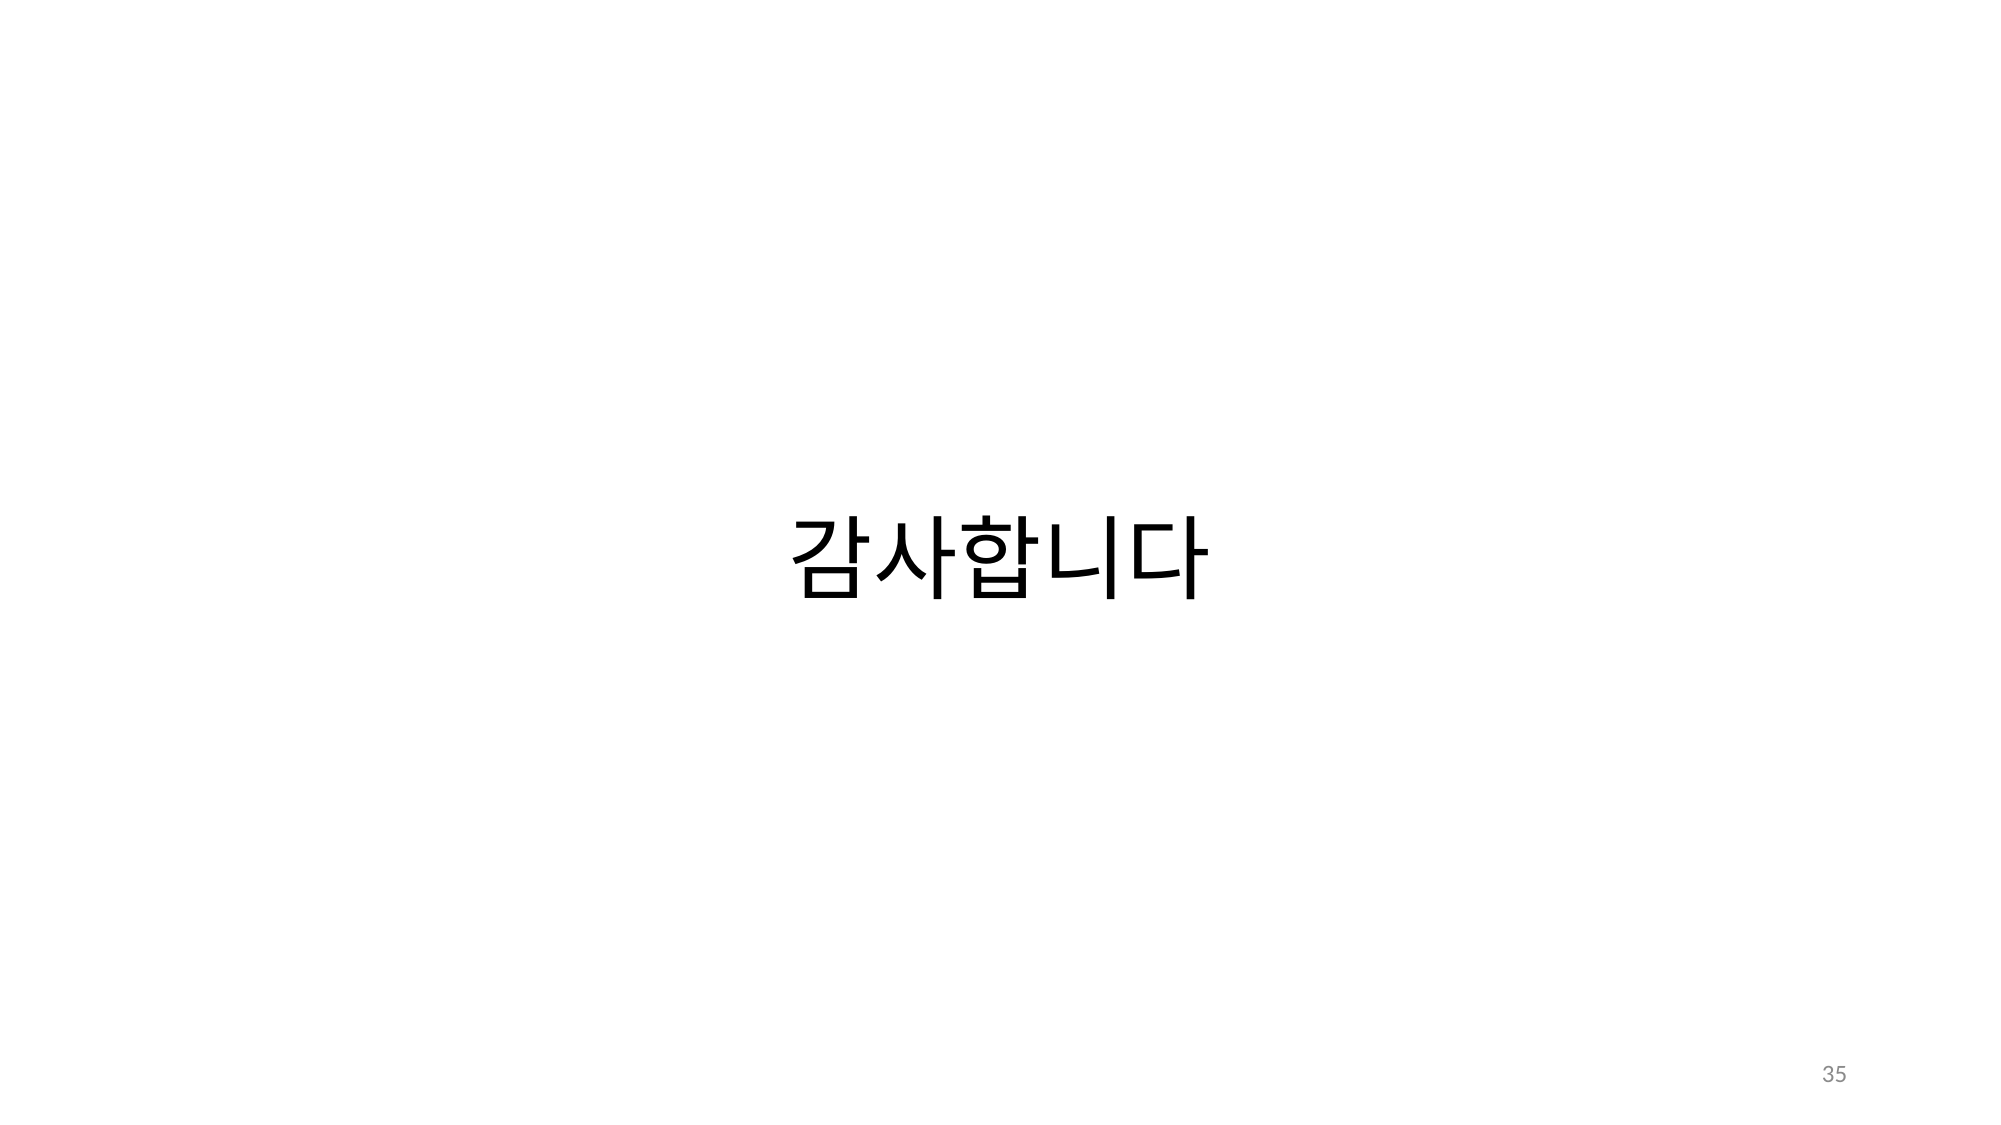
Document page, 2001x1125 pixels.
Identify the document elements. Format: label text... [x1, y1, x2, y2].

slide_number 35 [1412, 1042, 1863, 1103]
title 감사합니다 [137, 453, 1863, 672]
